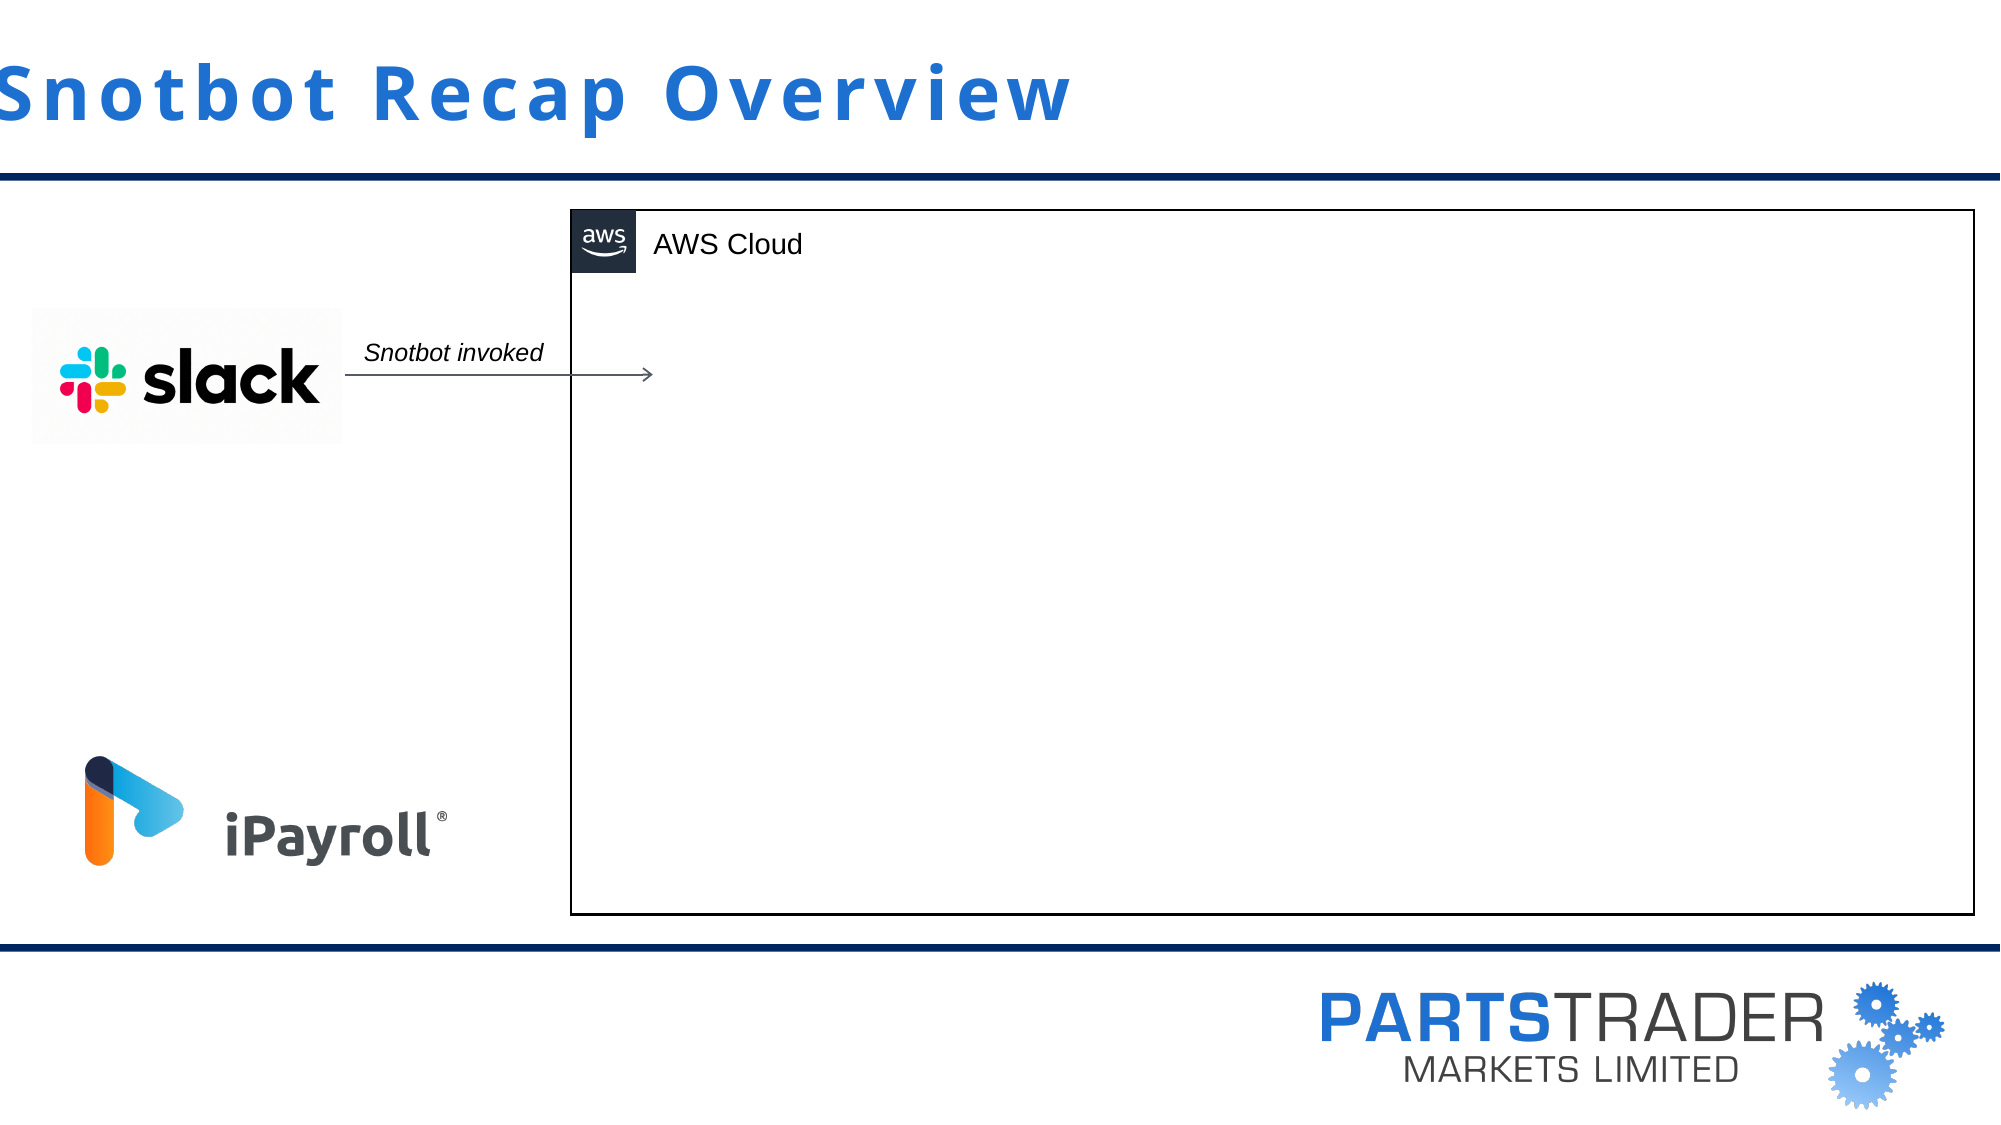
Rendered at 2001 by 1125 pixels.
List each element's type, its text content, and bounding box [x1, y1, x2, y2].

text_box [0, 943, 2000, 953]
text_box [0, 172, 2000, 182]
text_box Snotbot invoked [342, 329, 610, 374]
picture [1322, 981, 1945, 1110]
picture [85, 756, 447, 866]
text_box Snotbot Recap Overview [0, 37, 1088, 143]
picture [572, 210, 636, 273]
picture [31, 308, 342, 444]
text_box AWS Cloud [570, 209, 1975, 916]
